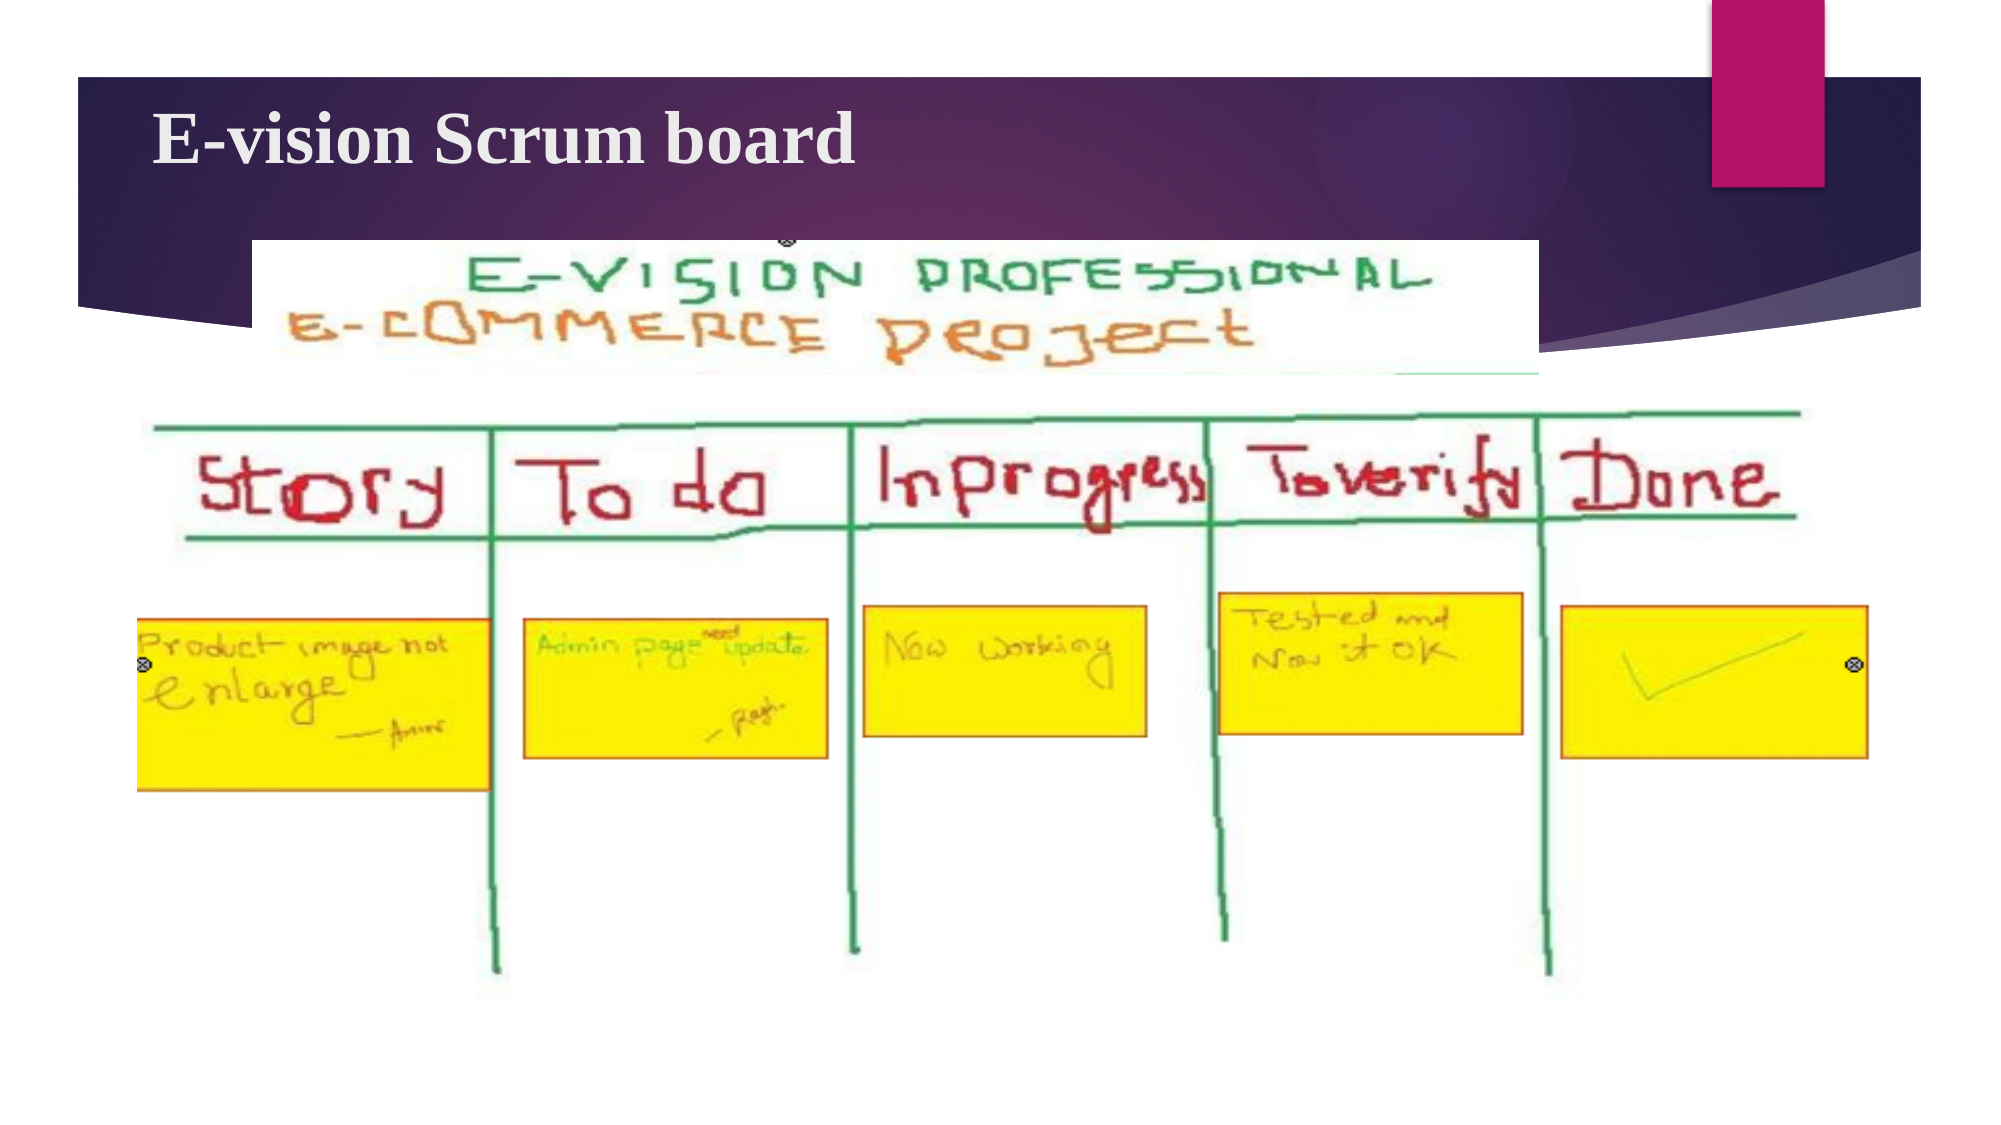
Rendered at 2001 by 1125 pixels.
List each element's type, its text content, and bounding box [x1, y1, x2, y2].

picture [137, 407, 1893, 1064]
picture [252, 240, 1539, 376]
title E-vision Scrum board [137, 59, 1863, 208]
